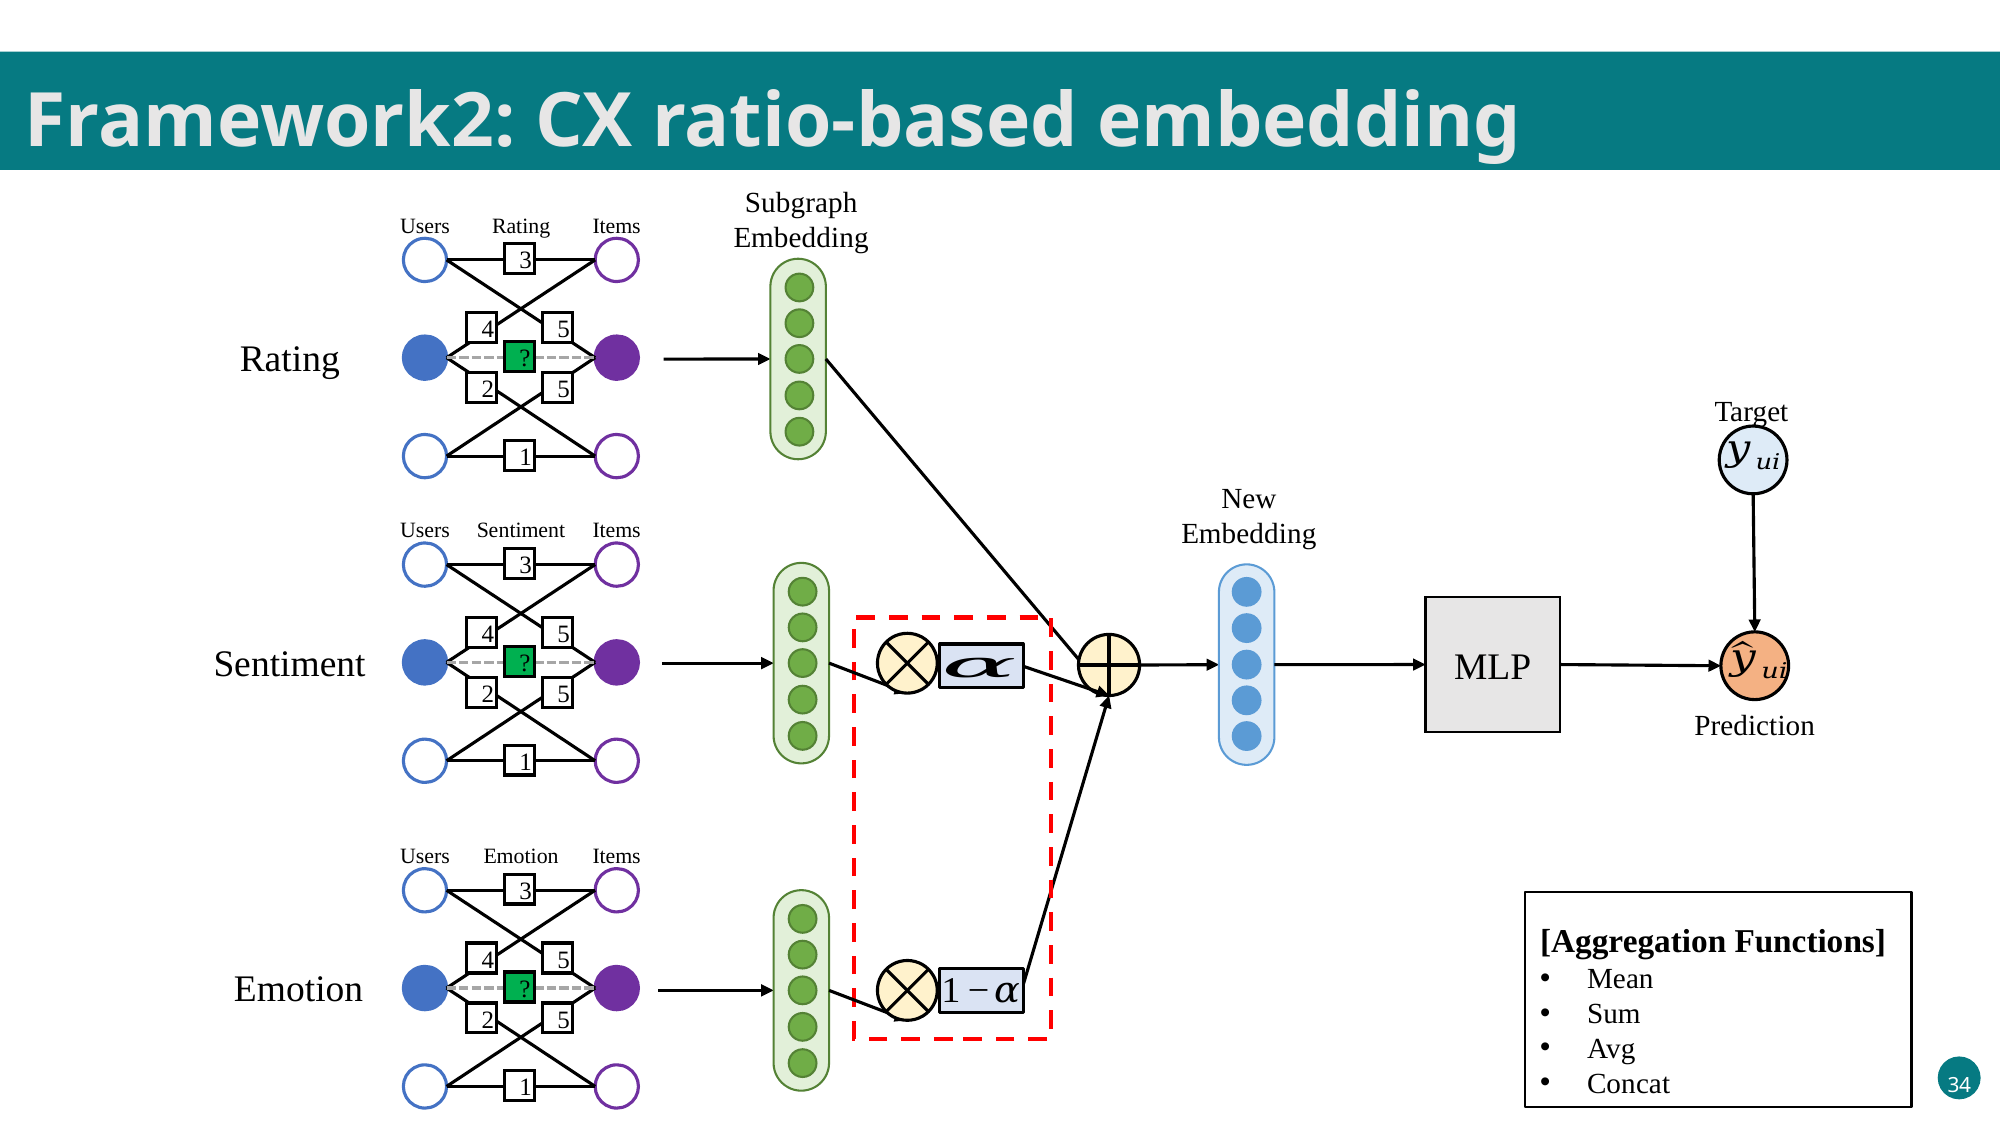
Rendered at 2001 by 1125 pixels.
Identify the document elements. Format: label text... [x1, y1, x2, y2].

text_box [348, 204, 693, 478]
text_box Emotion [198, 956, 348, 1017]
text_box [697, 331, 899, 387]
text_box Rating [213, 326, 348, 387]
text_box [893, 665, 938, 695]
text_box New Embedding [1119, 471, 1379, 557]
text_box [1719, 425, 1787, 494]
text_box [825, 358, 1079, 665]
text_box [Aggregation Functions] Mean Sum Avg Concat [1525, 892, 1912, 1107]
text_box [348, 834, 693, 1109]
text_box [853, 672, 1021, 981]
text_box [895, 959, 939, 1022]
text_box [1079, 633, 1141, 697]
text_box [700, 635, 902, 691]
text_box [0, 51, 2000, 171]
text_box Framework2: CX ratio-based embedding [10, 19, 2000, 169]
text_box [700, 962, 902, 1019]
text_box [1146, 636, 1347, 693]
text_box MLP [1424, 596, 1561, 733]
text_box Subgraph Embedding [671, 175, 932, 261]
text_box Sentiment [189, 631, 348, 691]
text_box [348, 508, 693, 783]
text_box [853, 991, 1052, 1040]
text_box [1675, 631, 1834, 744]
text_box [1021, 666, 1079, 991]
text_box Target [1672, 367, 1831, 436]
